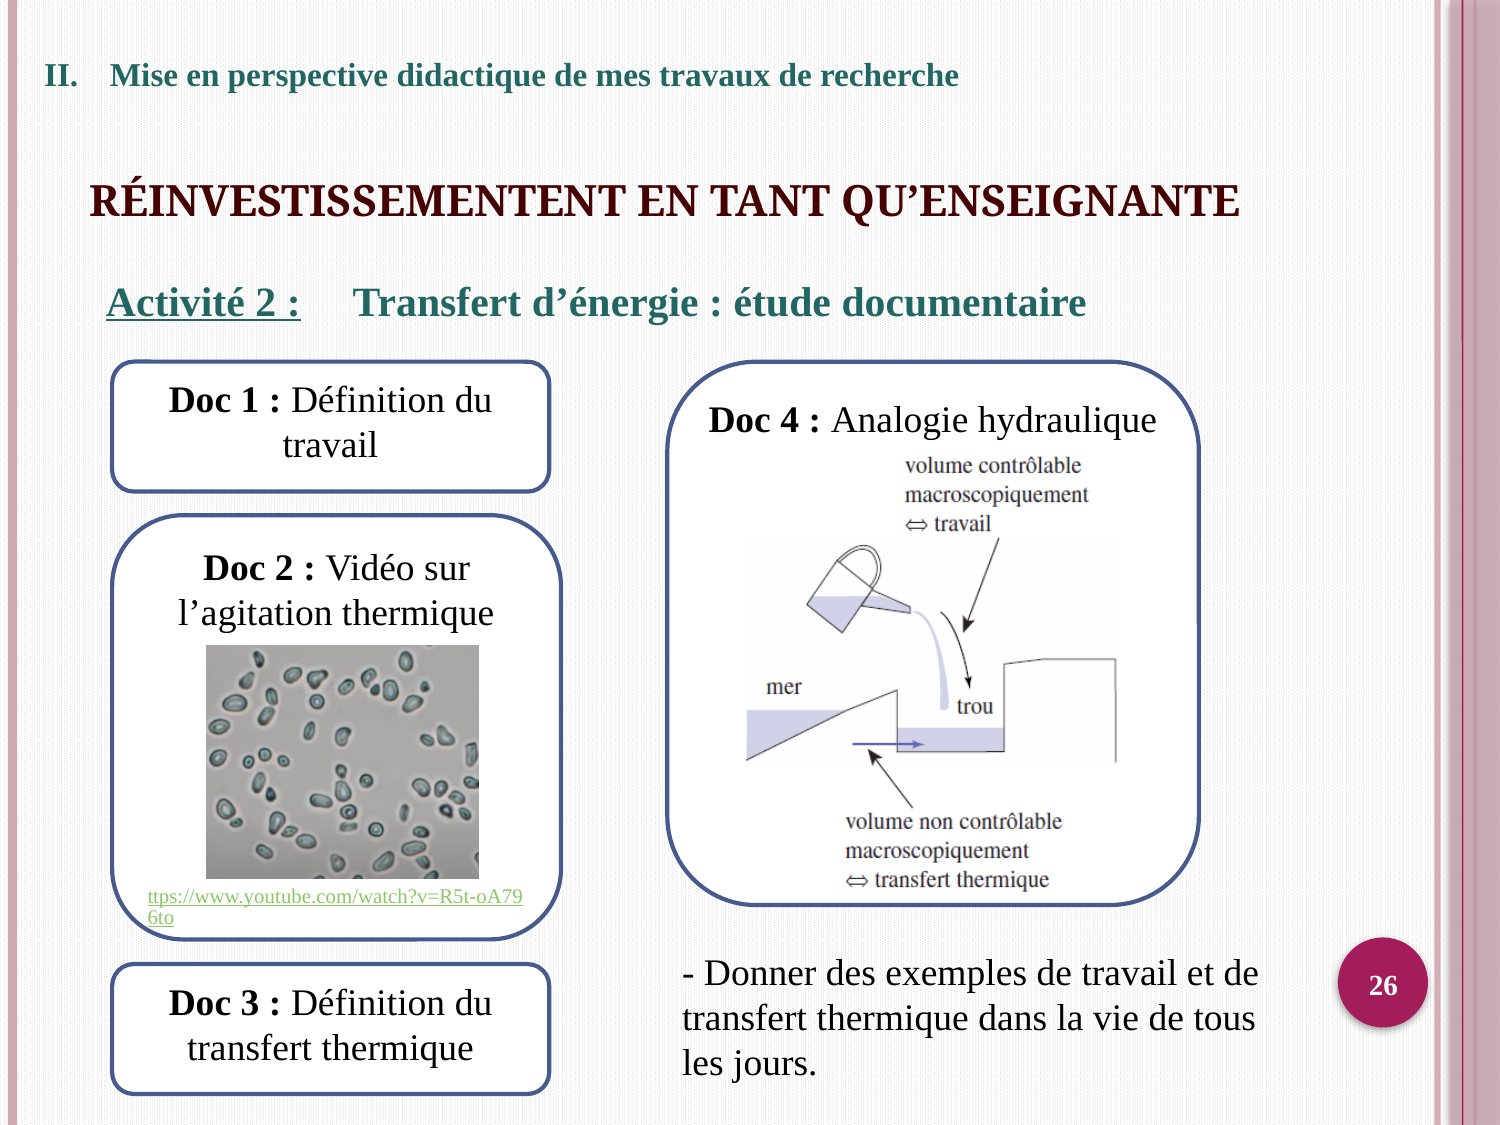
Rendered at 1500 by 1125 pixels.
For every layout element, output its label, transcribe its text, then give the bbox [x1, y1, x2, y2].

text_box Doc 1 : Définition du travail [109, 359, 552, 494]
text_box Doc 3 : Définition du transfert thermique [109, 961, 552, 1097]
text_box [111, 514, 562, 940]
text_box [666, 361, 1200, 906]
text_box Activité 2 : Transfert d’énergie : étude documentaire [91, 267, 1103, 332]
title Réinvestissementent en tant qu’enseignante [75, 125, 1300, 233]
footer Mise en perspective didactique de mes travaux de recherche [29, 42, 1341, 103]
slide_number 26 [1333, 940, 1434, 1027]
text_box - Donner des exemples de travail et de transfert thermique dans la vie de tous les jours. [667, 940, 1306, 1091]
